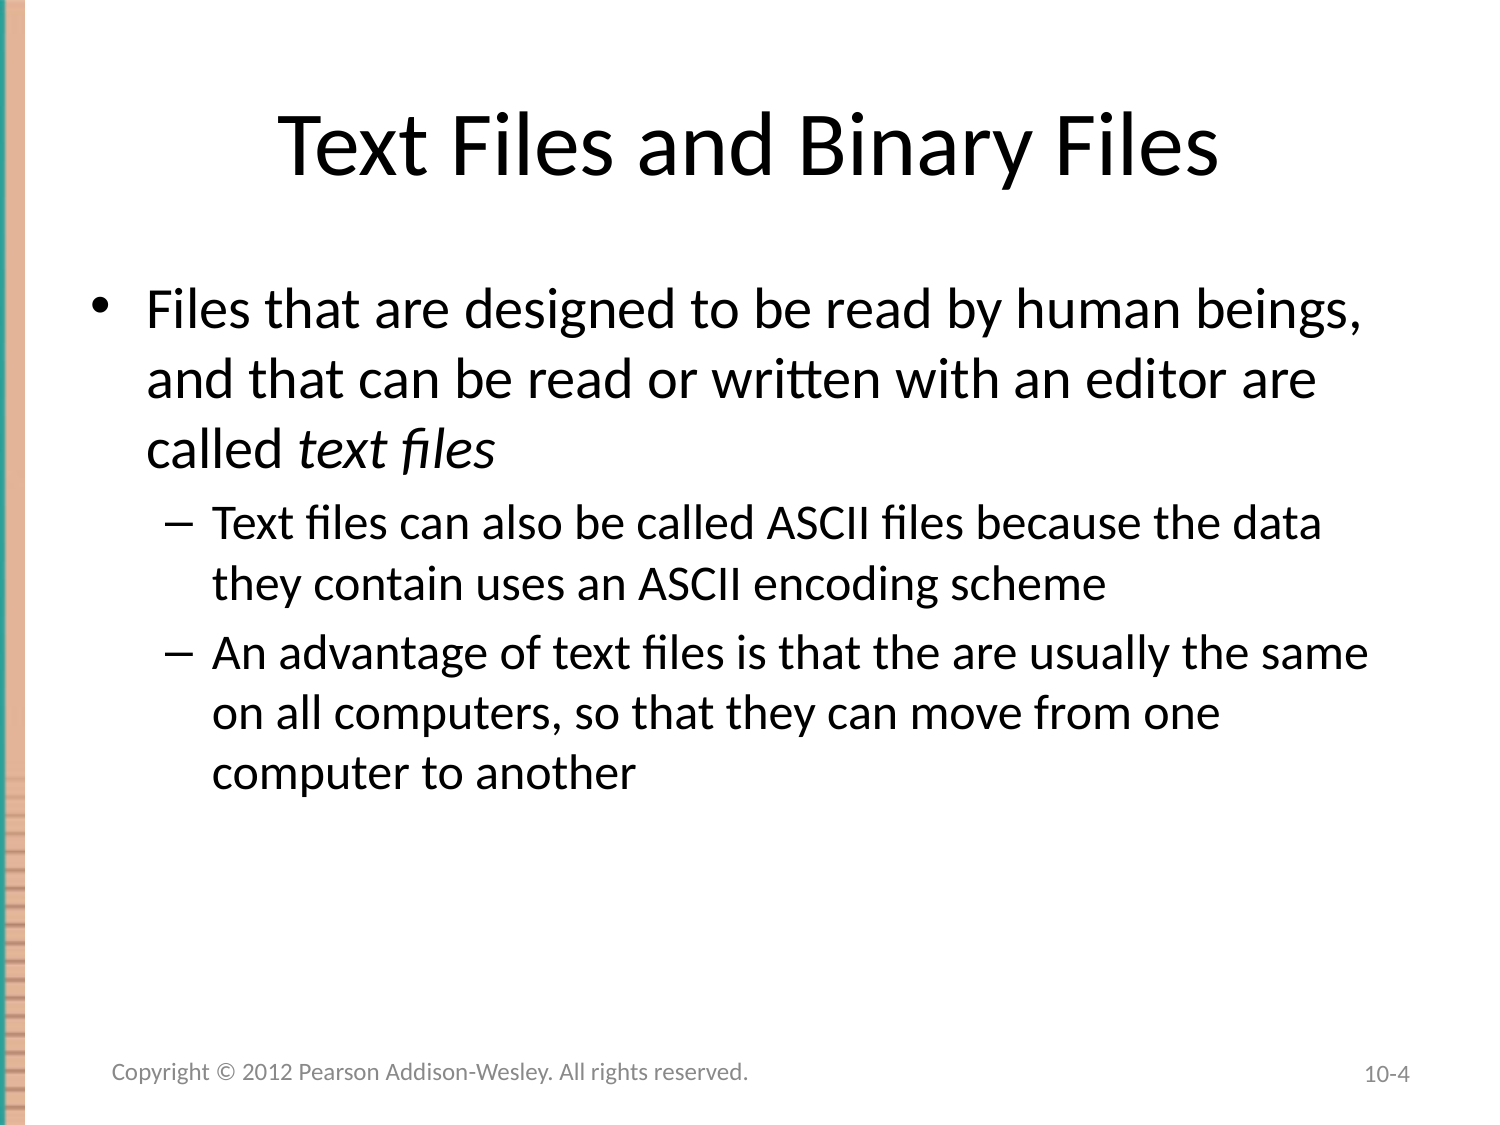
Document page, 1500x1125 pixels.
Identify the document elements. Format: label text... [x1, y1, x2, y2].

slide_number 10-4 [1074, 1042, 1425, 1103]
title Text Files and Binary Files [74, 44, 1426, 233]
list Files that are designed to be read by human beings, and that can be read or written with an editor are called text files Text files can also be called ASCII files because the data they contain uses an ASCII encoding scheme An advantage of text files is that the are usually the same on all computers, so that they can move from one computer to another [74, 262, 1426, 1006]
picture [0, 0, 25, 1125]
footer Copyright © 2012 Pearson Addison-Wesley. All rights reserved. [75, 1040, 788, 1100]
